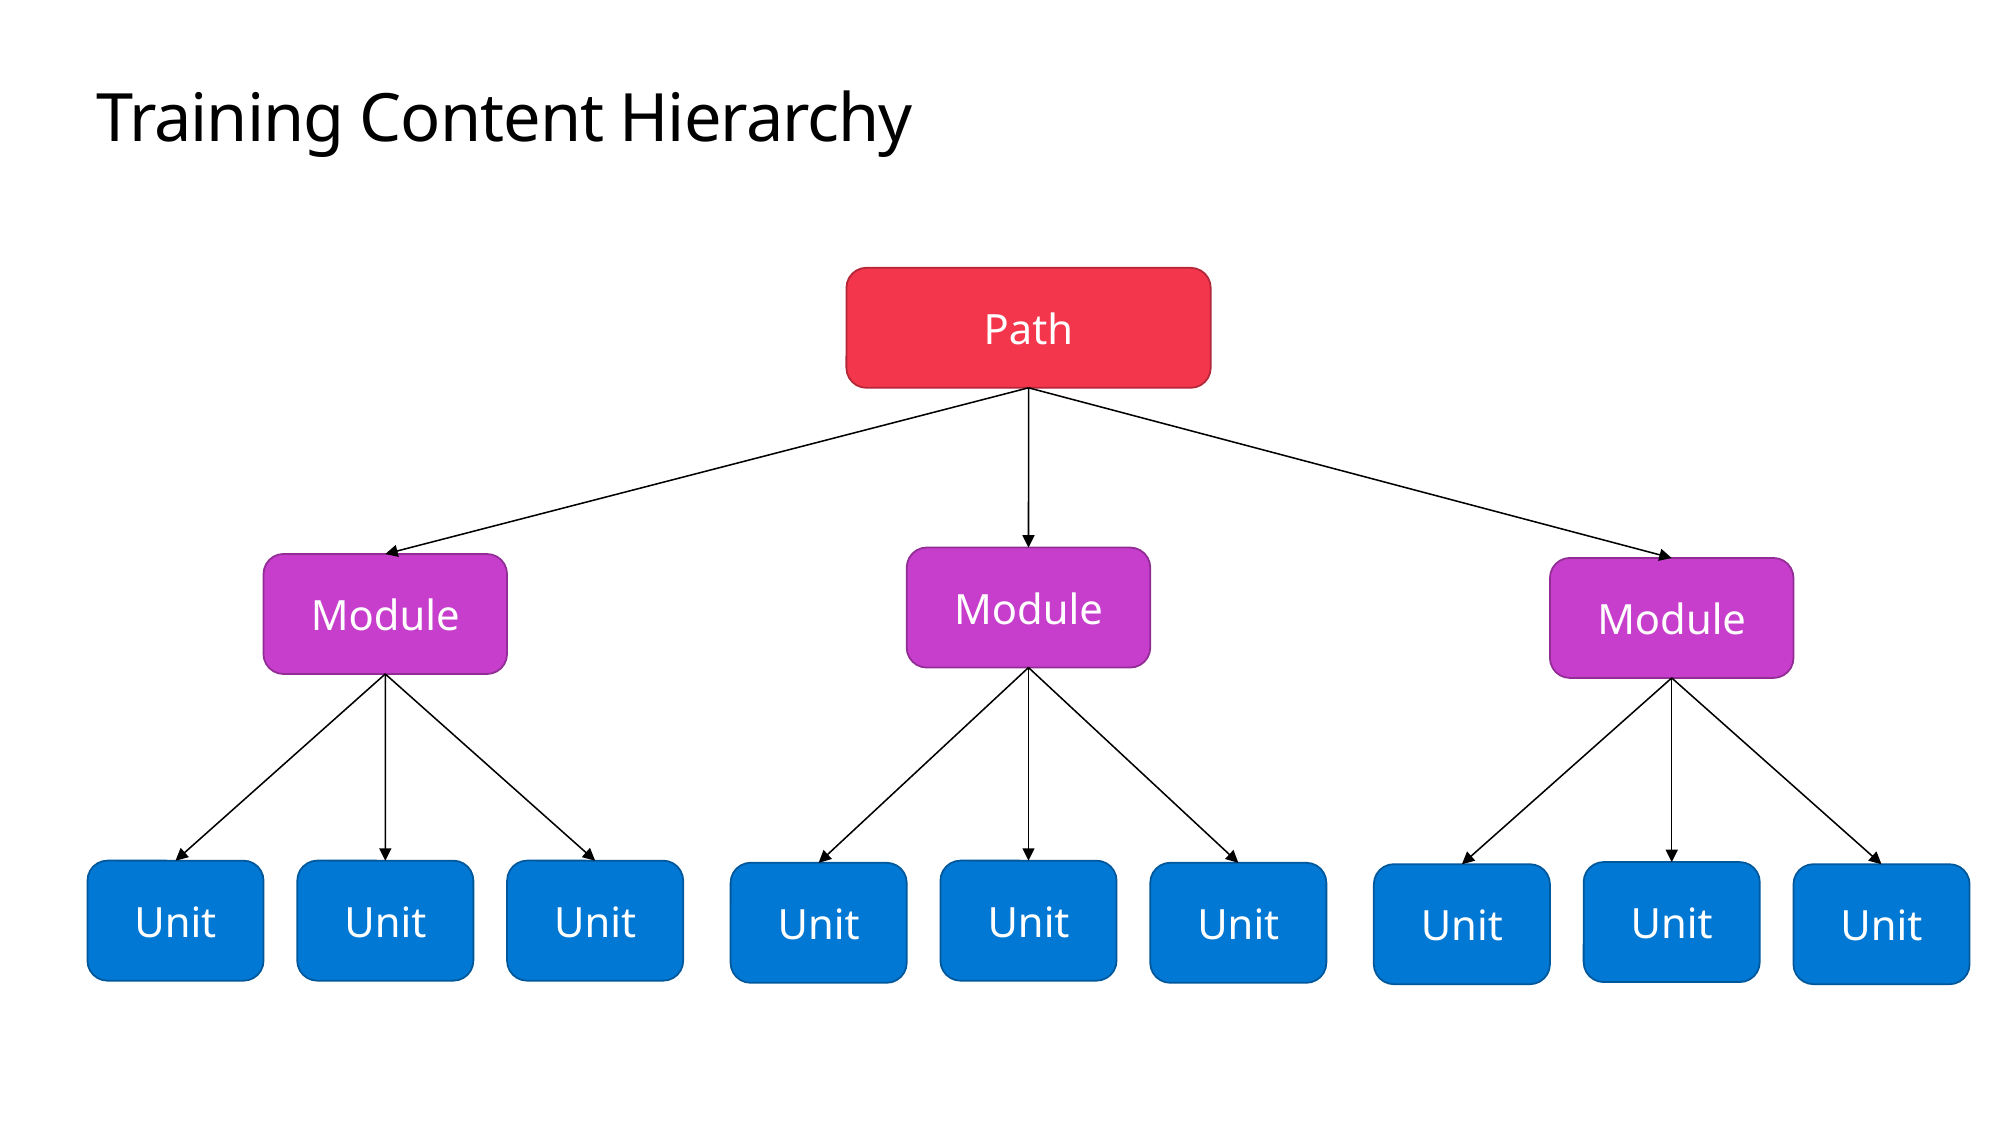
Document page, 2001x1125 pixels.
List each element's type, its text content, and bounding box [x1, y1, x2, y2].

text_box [87, 667, 1970, 985]
text_box Path [845, 266, 1212, 387]
title Training Content Hierarchy [96, 75, 1904, 166]
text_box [263, 387, 1794, 667]
